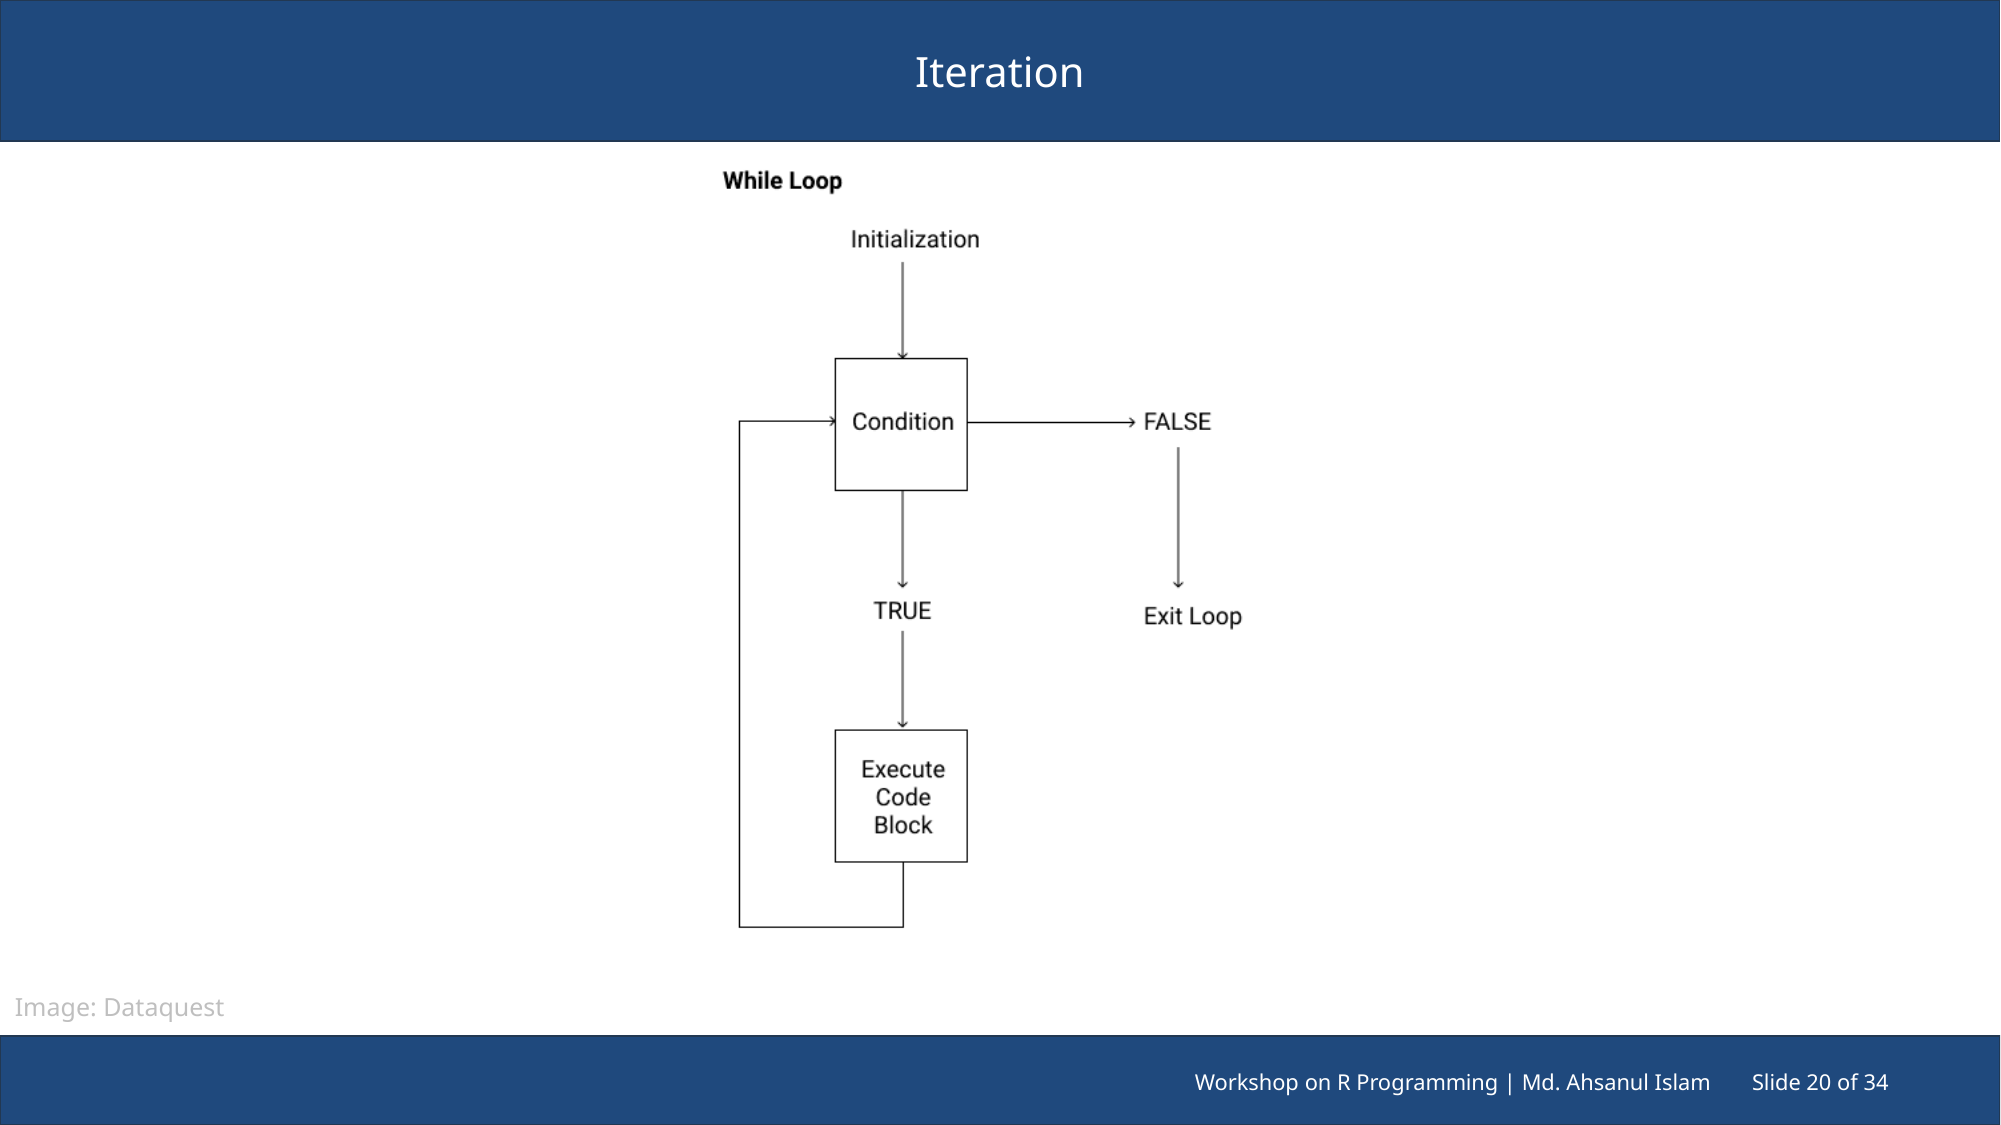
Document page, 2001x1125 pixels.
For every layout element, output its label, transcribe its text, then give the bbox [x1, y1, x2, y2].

footer Workshop on R Programming | Md. Ahsanul Islam [898, 1053, 1726, 1114]
text_box Iteration [0, 0, 2000, 142]
text_box Image: Dataquest [0, 983, 2000, 1029]
slide_number Slide 20 of 34 [1726, 1053, 1904, 1114]
picture [707, 153, 1293, 972]
